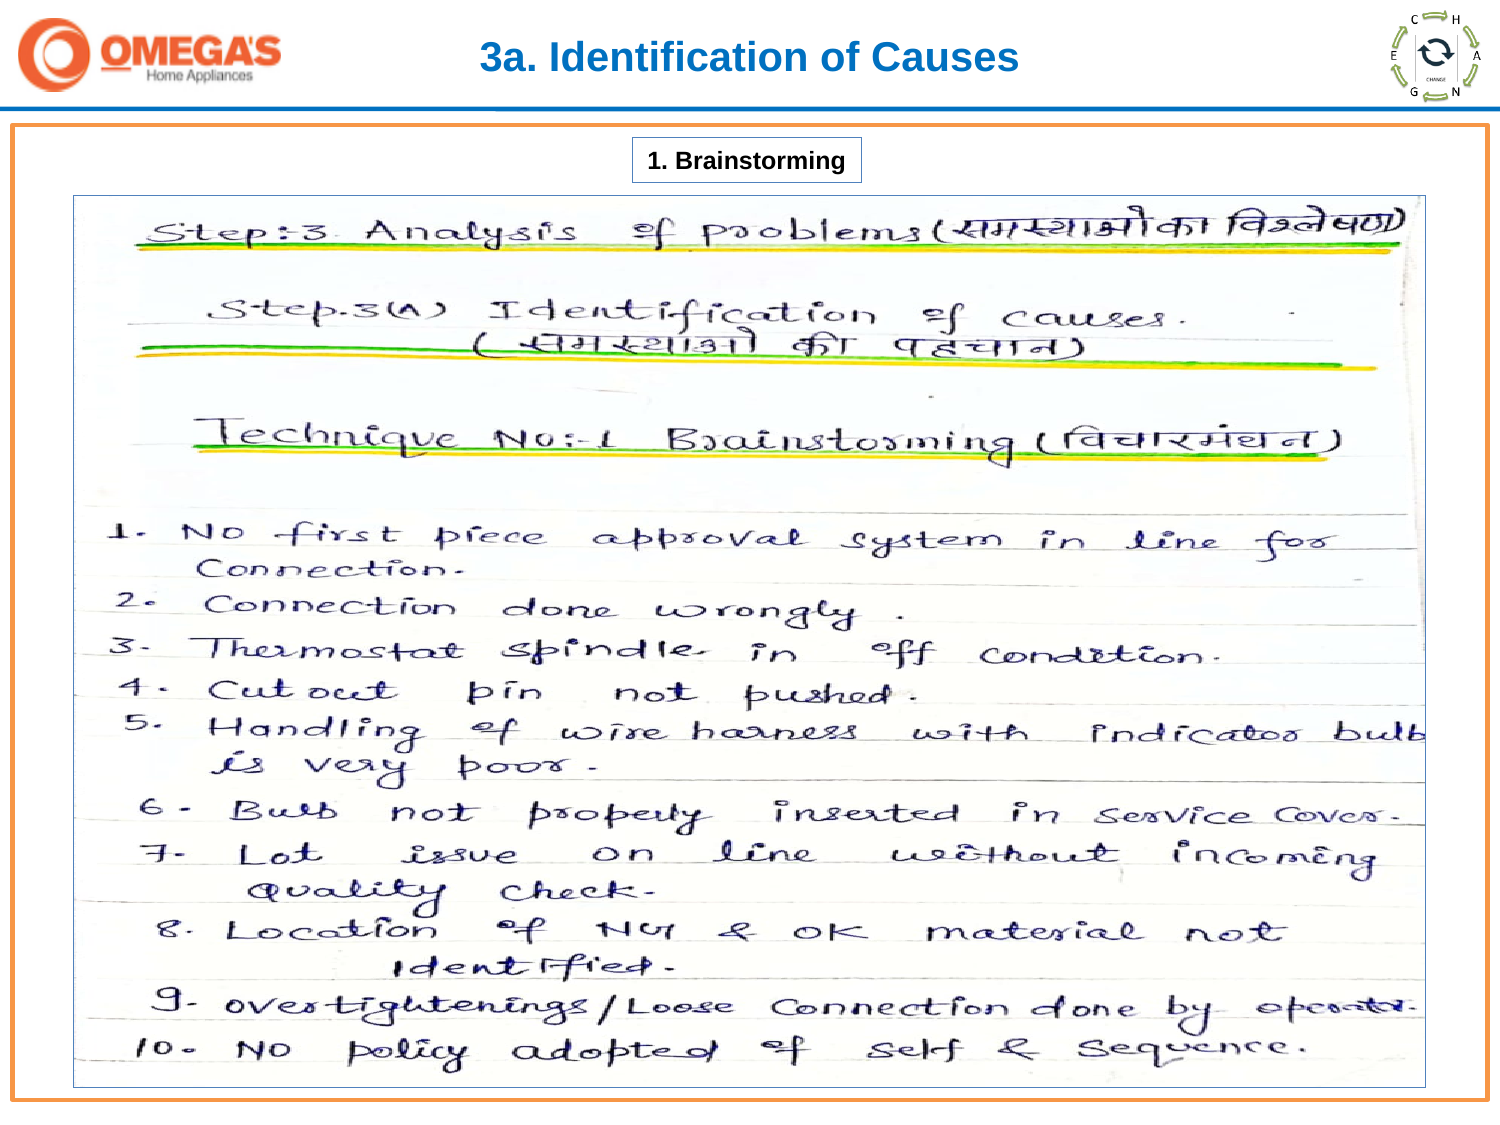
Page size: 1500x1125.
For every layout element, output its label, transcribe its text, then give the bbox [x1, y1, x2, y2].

text_box 3a. Identification of Causes [464, 21, 1036, 87]
picture [17, 17, 281, 92]
picture [1380, 1, 1492, 108]
text_box 1. Brainstorming [632, 137, 862, 183]
picture [72, 195, 1426, 1088]
text_box [10, 123, 1490, 1102]
